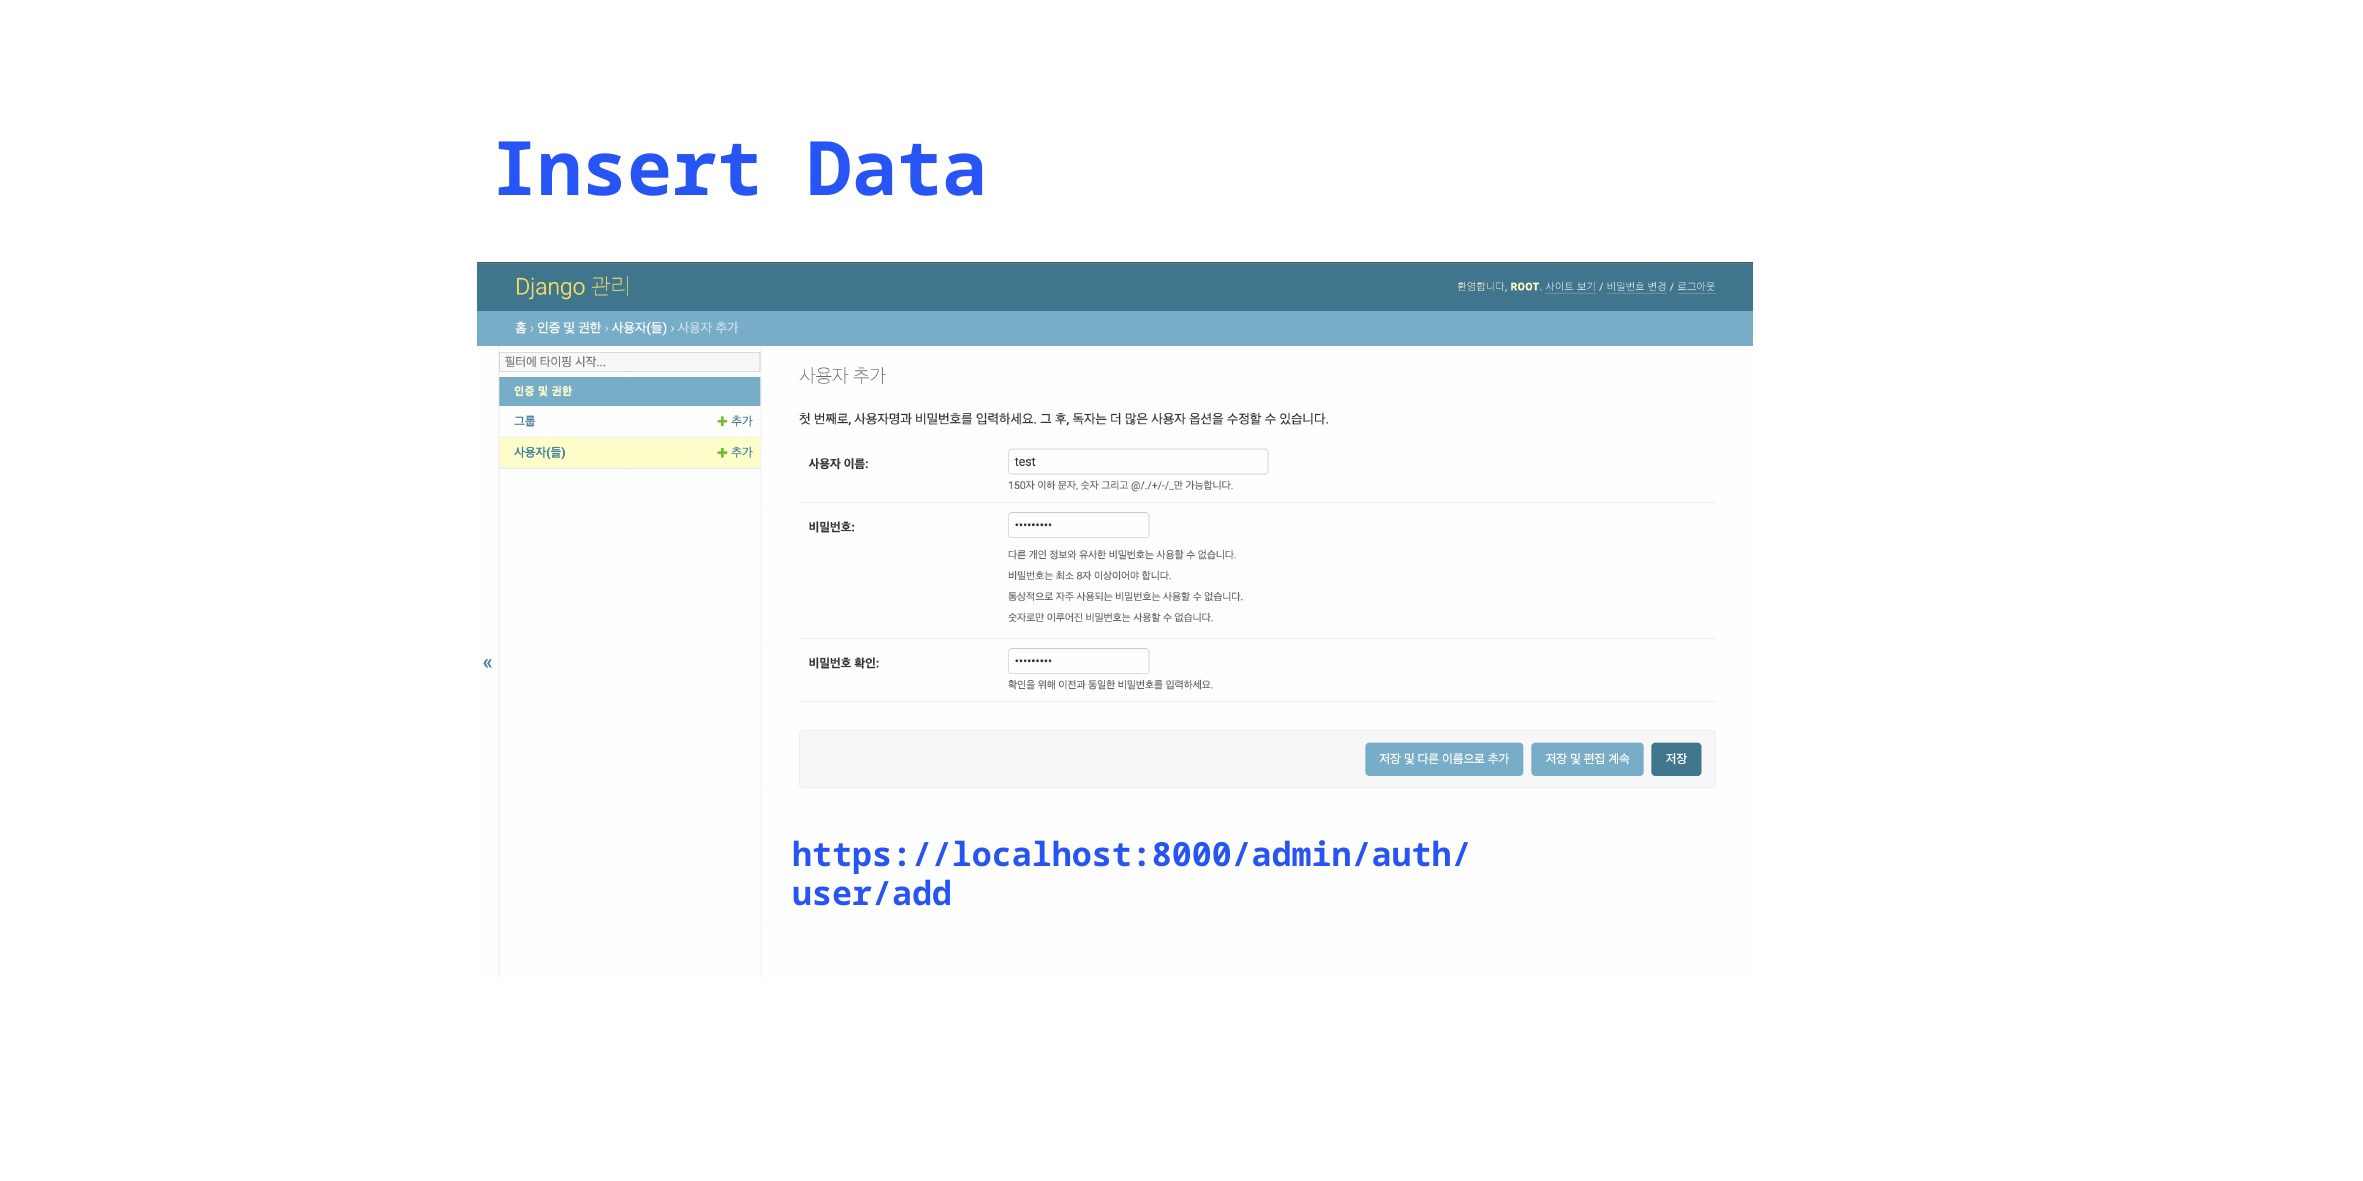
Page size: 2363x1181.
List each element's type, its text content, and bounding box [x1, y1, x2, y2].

picture [476, 262, 1753, 978]
text_box Insert Data [477, 105, 1875, 200]
